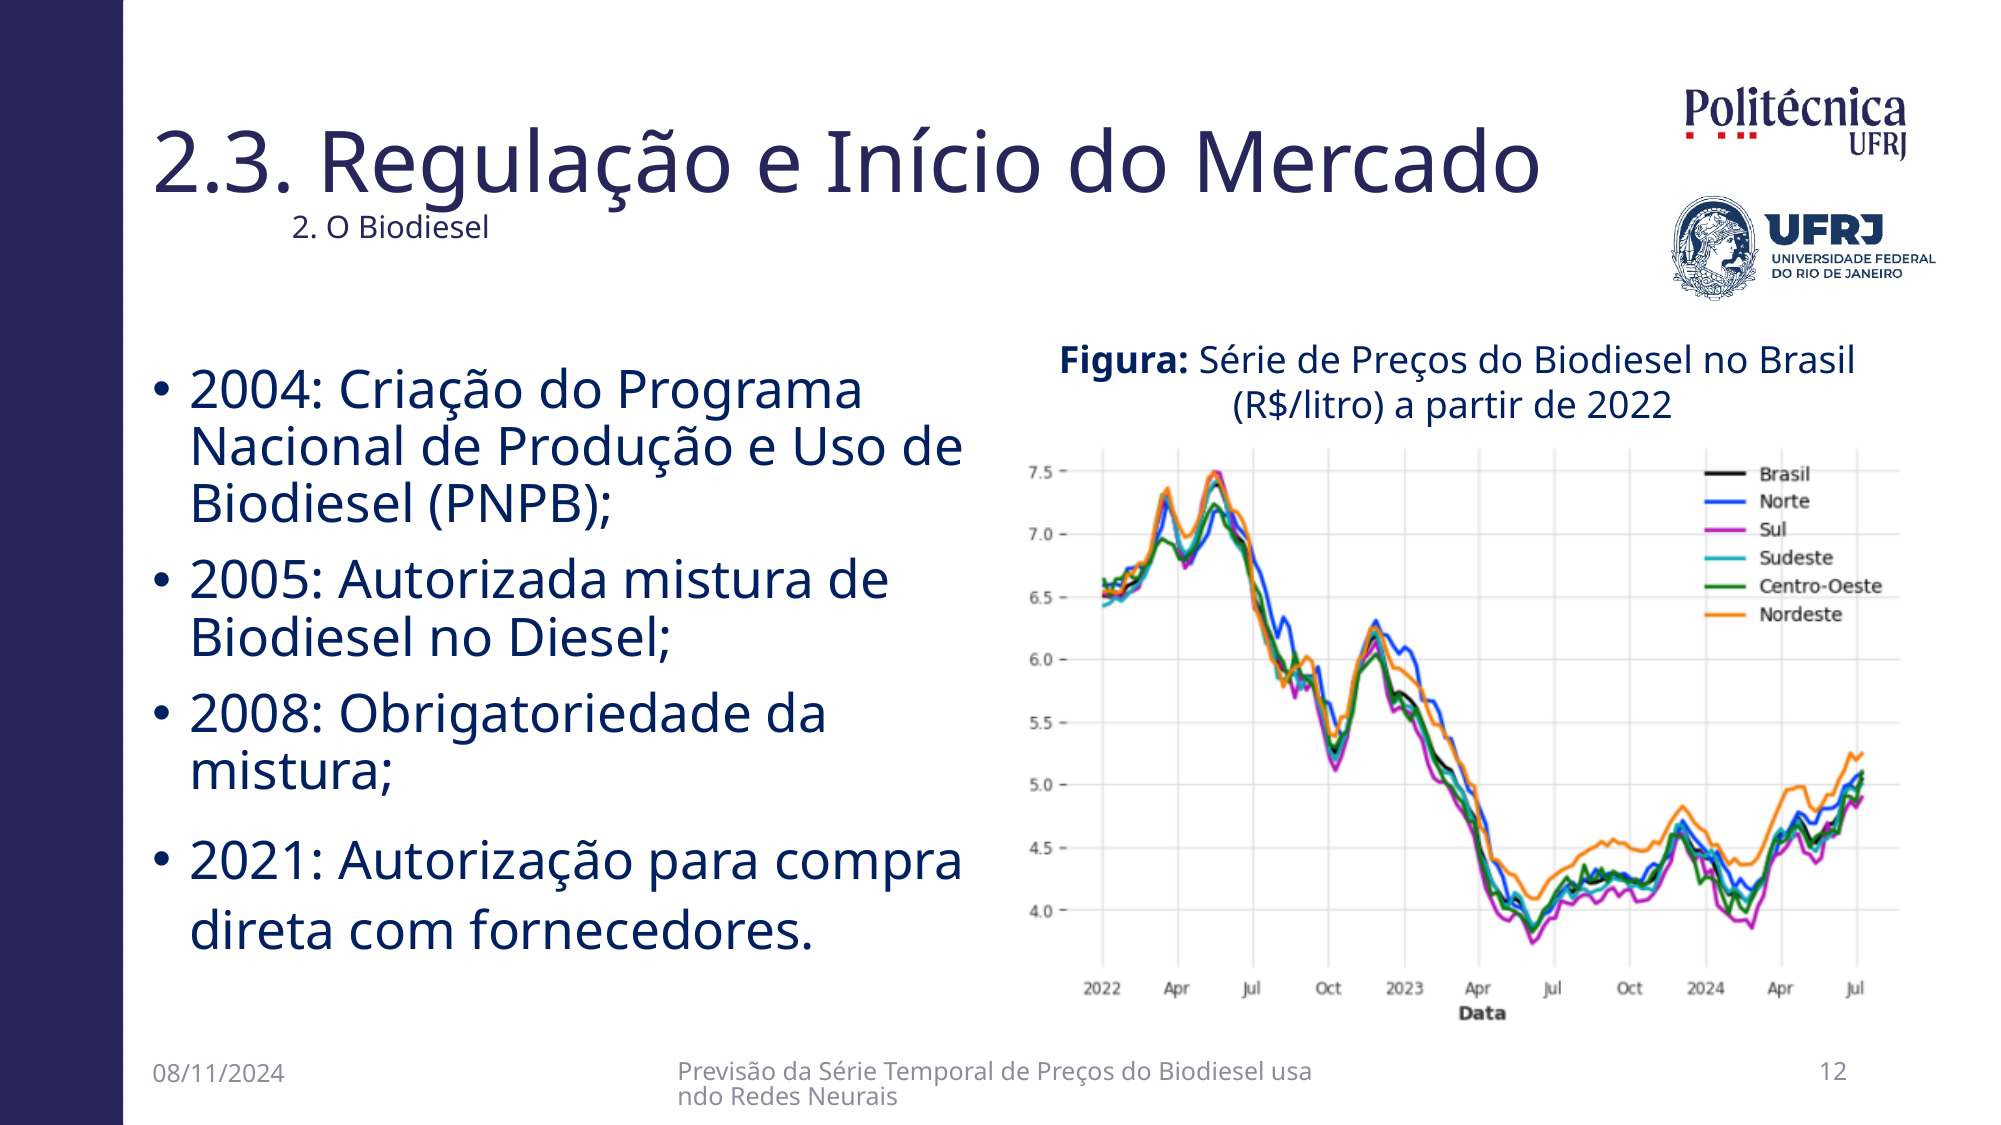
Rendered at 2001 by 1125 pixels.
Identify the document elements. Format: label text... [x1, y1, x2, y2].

list 2004: Criação do Programa Nacional de Produção e Uso de Biodiesel (PNPB); 2005: Autorizada mistura de Biodiesel no Diesel; 2008: Obrigatoriedade da mistura; 2021: Autorização para compra direta com fornecedores. [137, 322, 982, 1000]
text_box Figura: Série de Preços do Biodiesel no Brasil (R$/litro) a partir de 2022 [1018, 329, 1898, 434]
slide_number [137, 1042, 588, 1103]
footer Previsão da Série Temporal de Preços do Biodiesel usando Redes Neurais [662, 1042, 1338, 1103]
picture [0, 0, 2000, 1125]
text_box [999, 290, 1863, 968]
slide_number 11 [1412, 1042, 1863, 1103]
title 2.3. Regulação e Início do Mercado 2. O Biodiesel [137, 73, 1645, 291]
